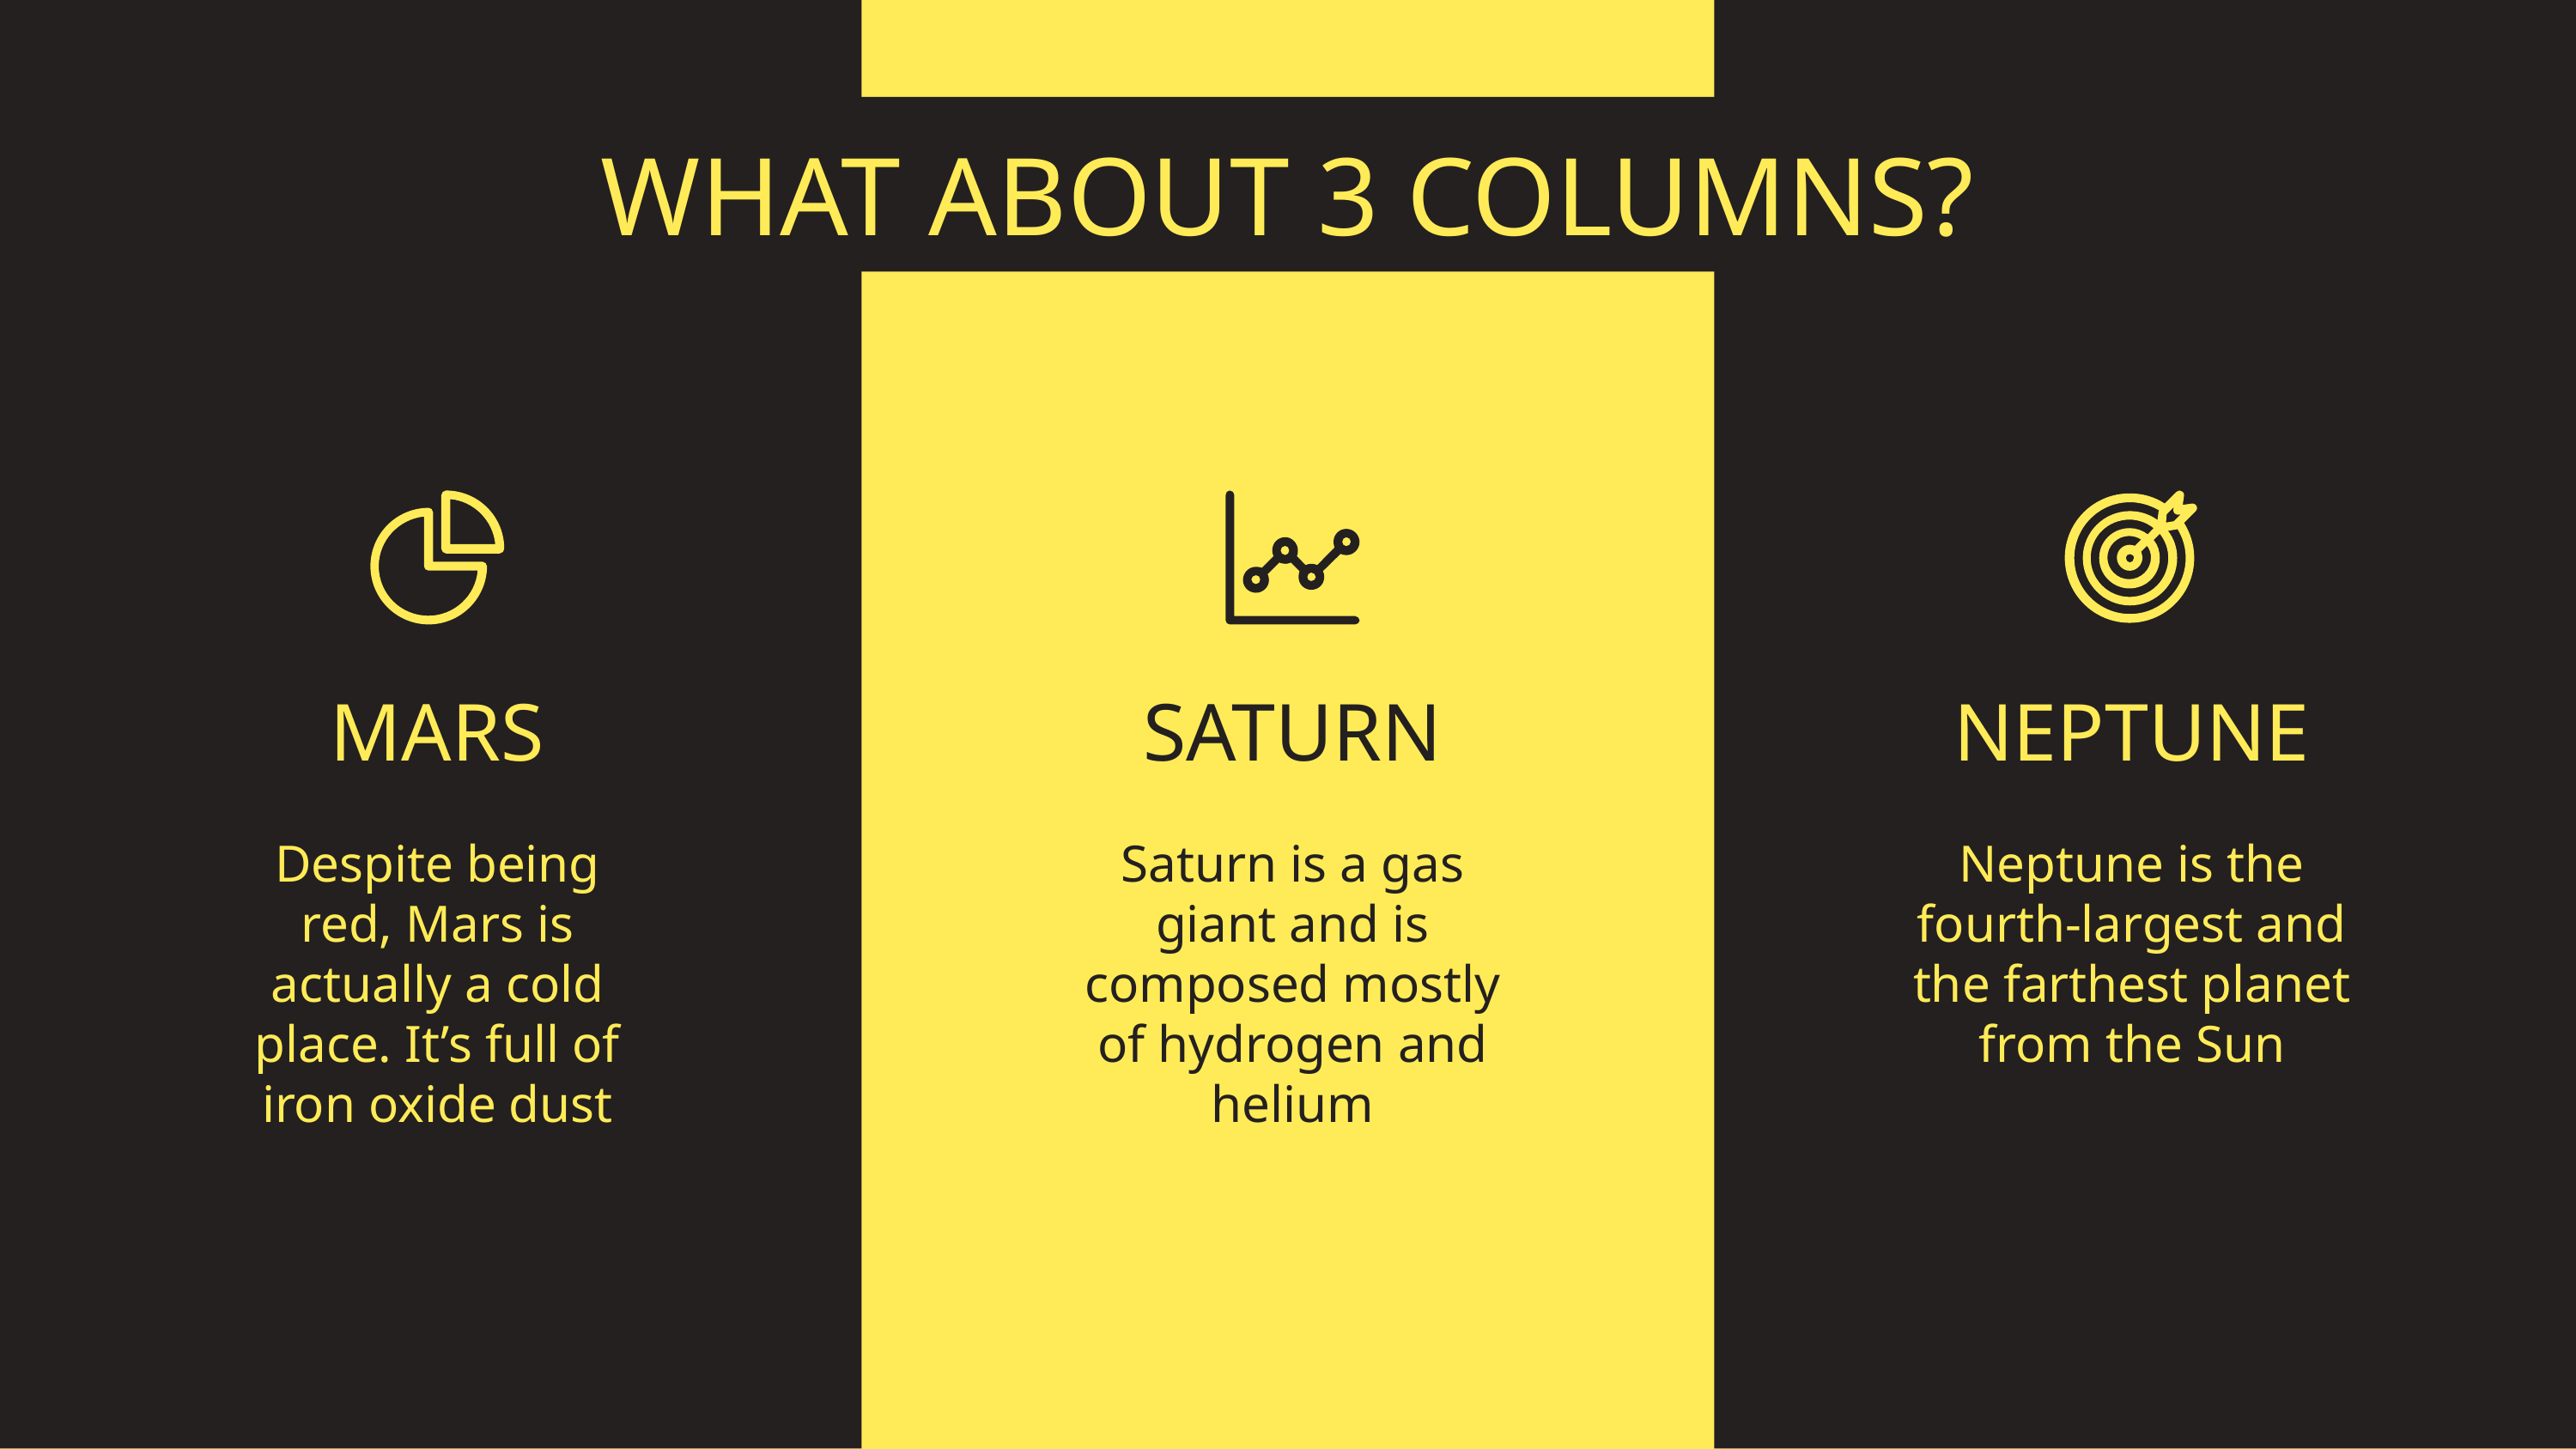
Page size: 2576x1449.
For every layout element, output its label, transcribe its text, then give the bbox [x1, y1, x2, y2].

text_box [370, 490, 505, 625]
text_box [1348, 1110, 1352, 1121]
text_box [1245, 1110, 1266, 1122]
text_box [1331, 1110, 1335, 1121]
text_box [1215, 1110, 1219, 1121]
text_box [1225, 490, 1360, 625]
title MARS [198, 657, 677, 806]
title SATURN [1030, 657, 1555, 806]
subtitle Saturn is a gas giant and is composed mostly of hydrogen and helium [1030, 806, 1555, 1110]
title NEPTUNE [1884, 657, 2379, 806]
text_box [1300, 1110, 1322, 1122]
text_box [1365, 1110, 1369, 1121]
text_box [1234, 1110, 1237, 1121]
text_box [2064, 490, 2197, 623]
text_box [1274, 1110, 1279, 1121]
subtitle Neptune is the fourth-largest and the farthest planet from the Sun [1884, 806, 2379, 1110]
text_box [1287, 1110, 1291, 1121]
title WHAT ABOUT 3 COLUMNS? [198, 102, 2378, 307]
subtitle Despite being red, Mars is actually a cold place. It’s full of iron oxide dust [198, 806, 677, 1110]
